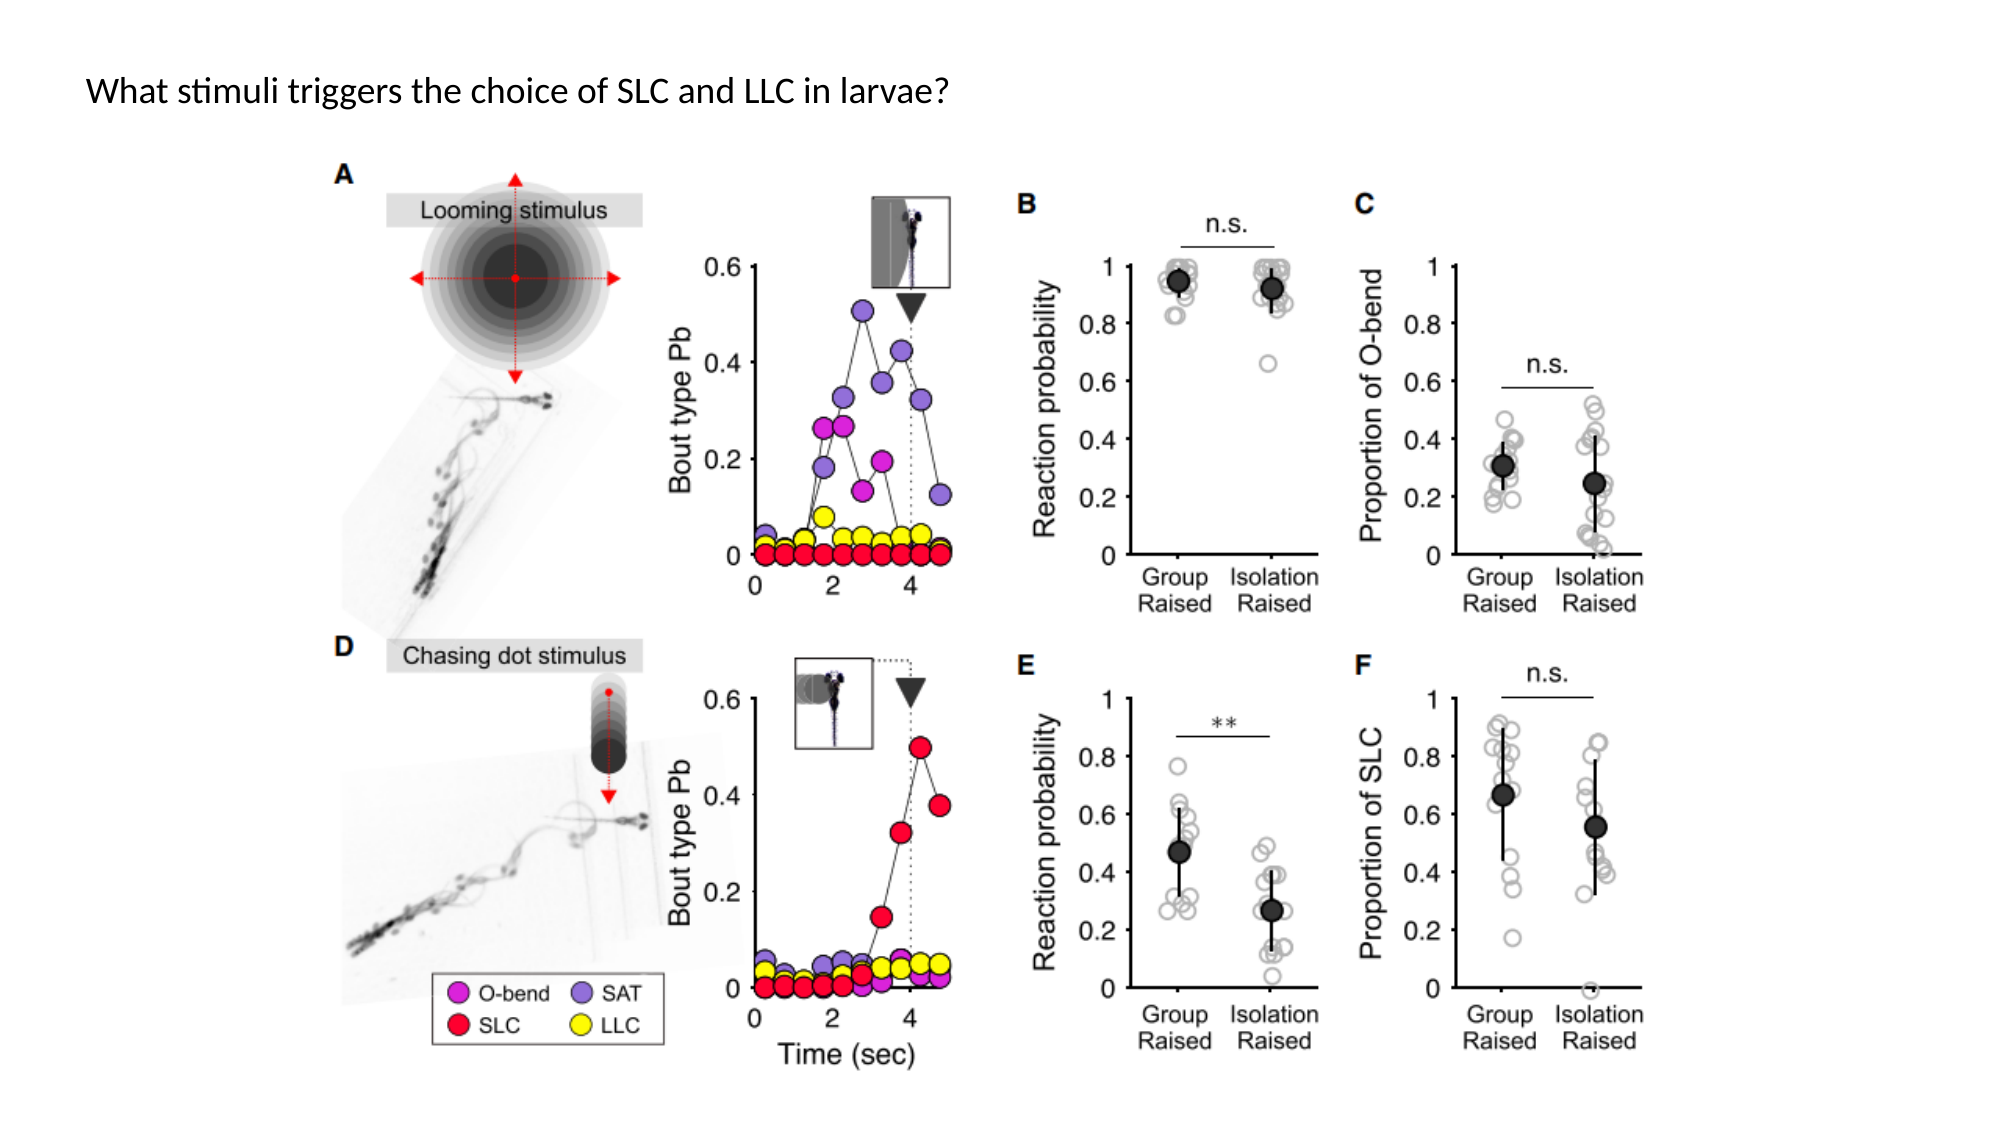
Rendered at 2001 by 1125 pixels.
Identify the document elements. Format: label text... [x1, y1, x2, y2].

picture [299, 137, 1683, 1077]
text_box What stimuli triggers the choice of SLC and LLC in larvae? [71, 58, 967, 119]
